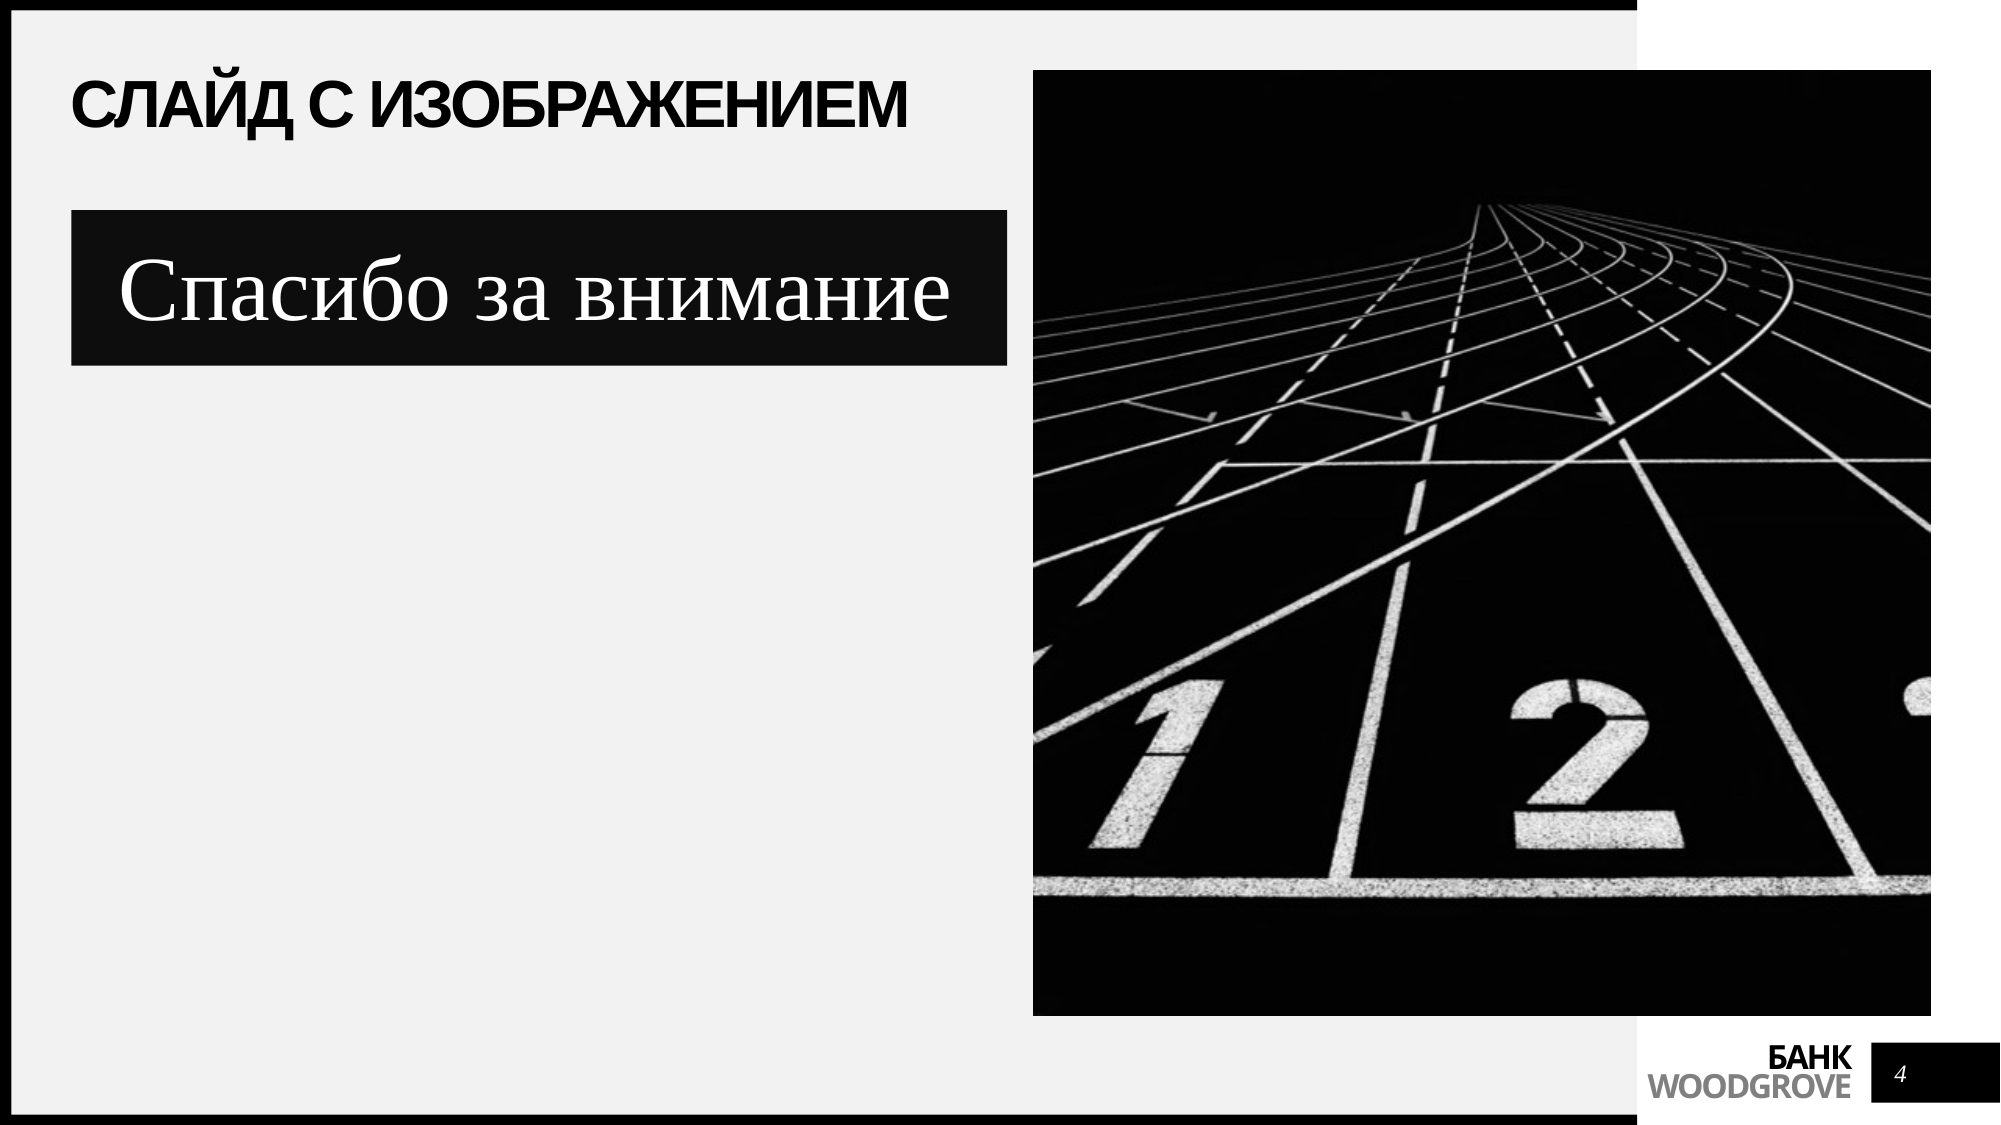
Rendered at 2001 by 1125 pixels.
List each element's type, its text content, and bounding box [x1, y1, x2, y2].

text_box Спасибо за внимание [104, 221, 1008, 347]
title СЛАЙД С ИЗОБРАЖЕНИЕМ [70, 70, 1033, 142]
text_box [70, 209, 1008, 367]
slide_number 4 [1877, 1050, 1924, 1096]
picture [1033, 70, 1931, 1016]
